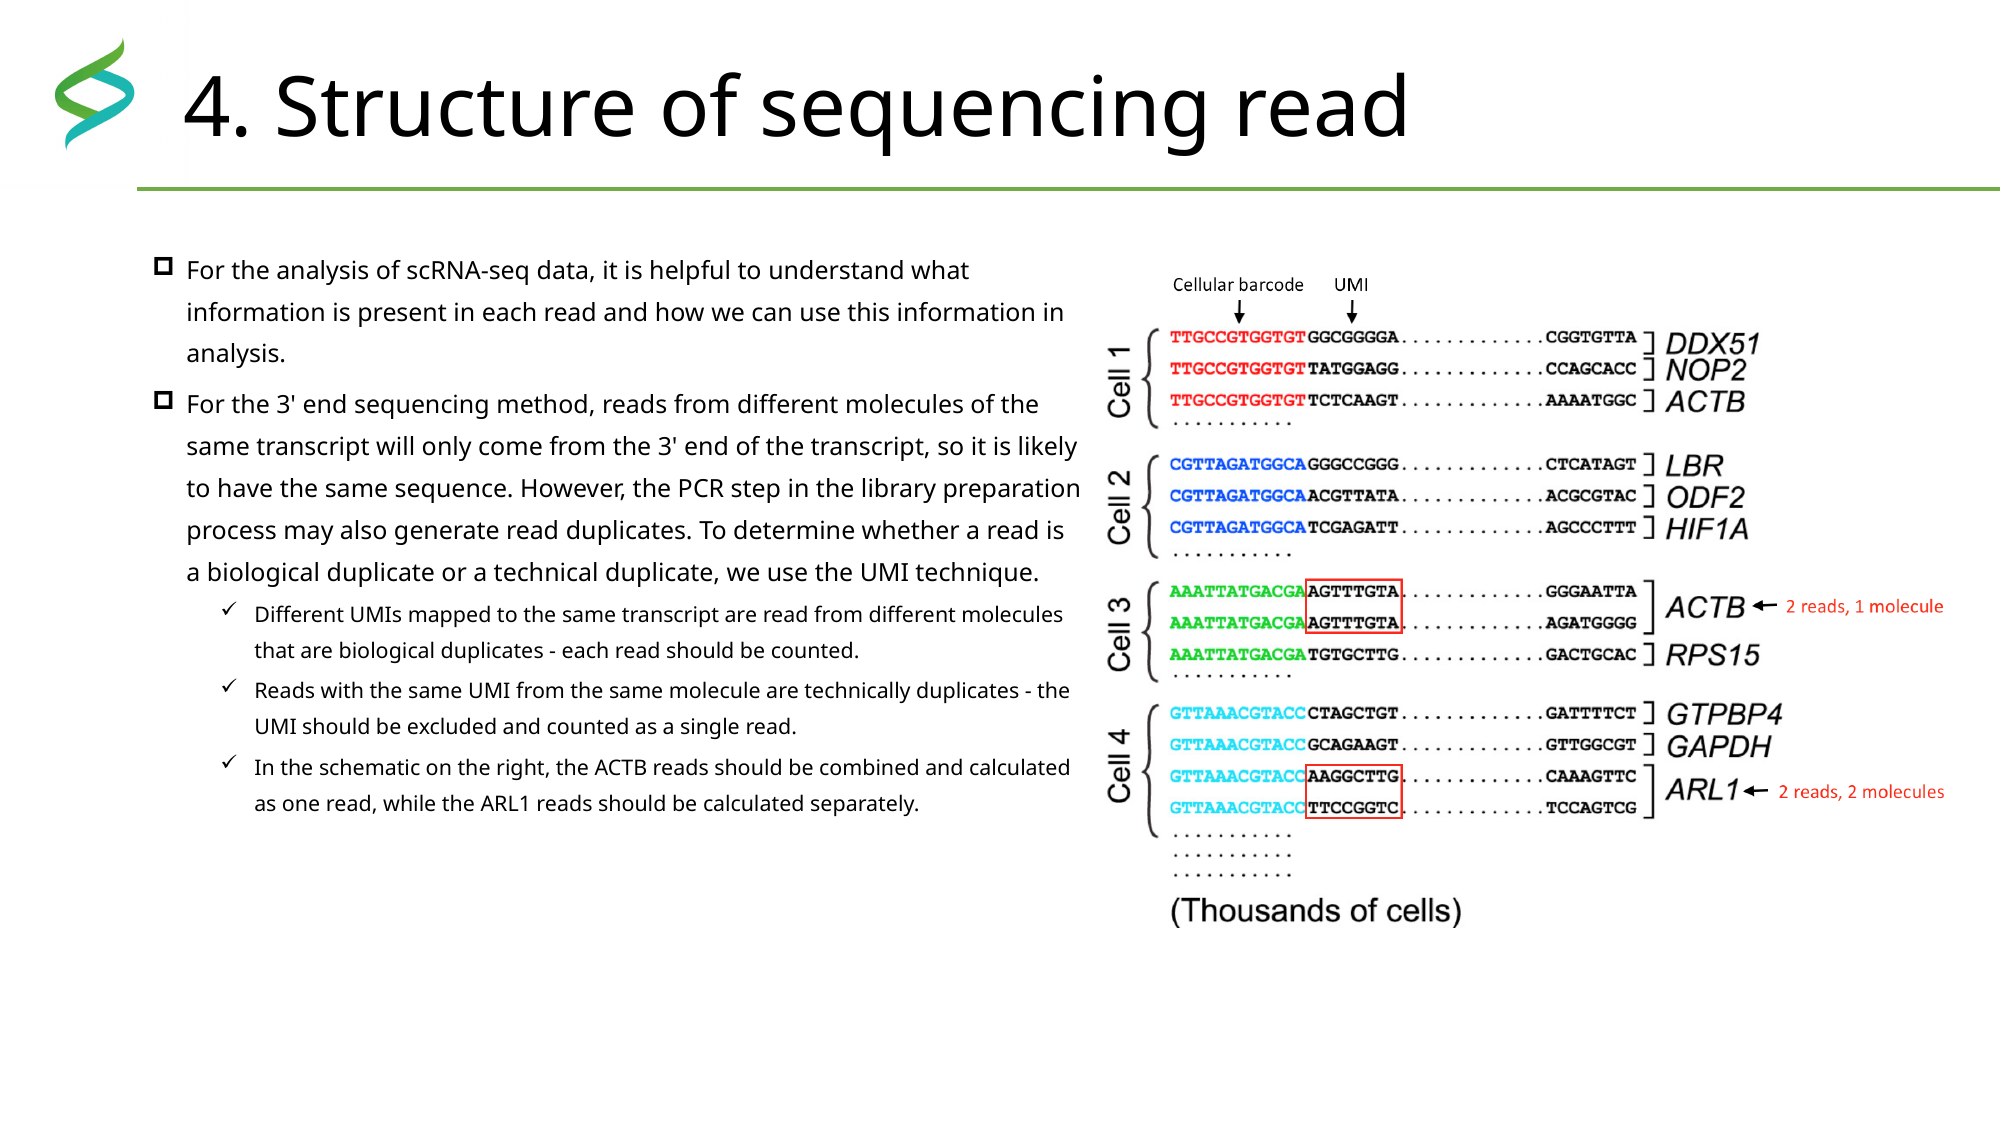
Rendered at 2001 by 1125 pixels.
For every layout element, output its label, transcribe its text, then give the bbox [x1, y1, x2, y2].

list For the analysis of scRNA-seq data, it is helpful to understand what information is present in each read and how we can use this information in analysis. For the 3' end sequencing method, reads from different molecules of the same transcript will only come from the 3' end of the transcript, so it is likely to have the same sequence. However, the PCR step in the library preparation process may also generate read duplicates. To determine whether a read is a biological duplicate or a technical duplicate, we use the UMI technique. Different UMIs mapped to the same transcript are read from different molecules that are biological duplicates - each read should be counted. Reads with the same UMI from the same molecule are technically duplicates - the UMI should be excluded and counted as a single read. In the schematic on the right, the ACTB reads should be combined and calculated as one read, while the ARL1 reads should be calculated separately. [137, 234, 1100, 827]
title 4. Structure of sequencing read [168, 45, 1894, 175]
picture [0, 0, 189, 189]
picture [1099, 271, 1956, 928]
